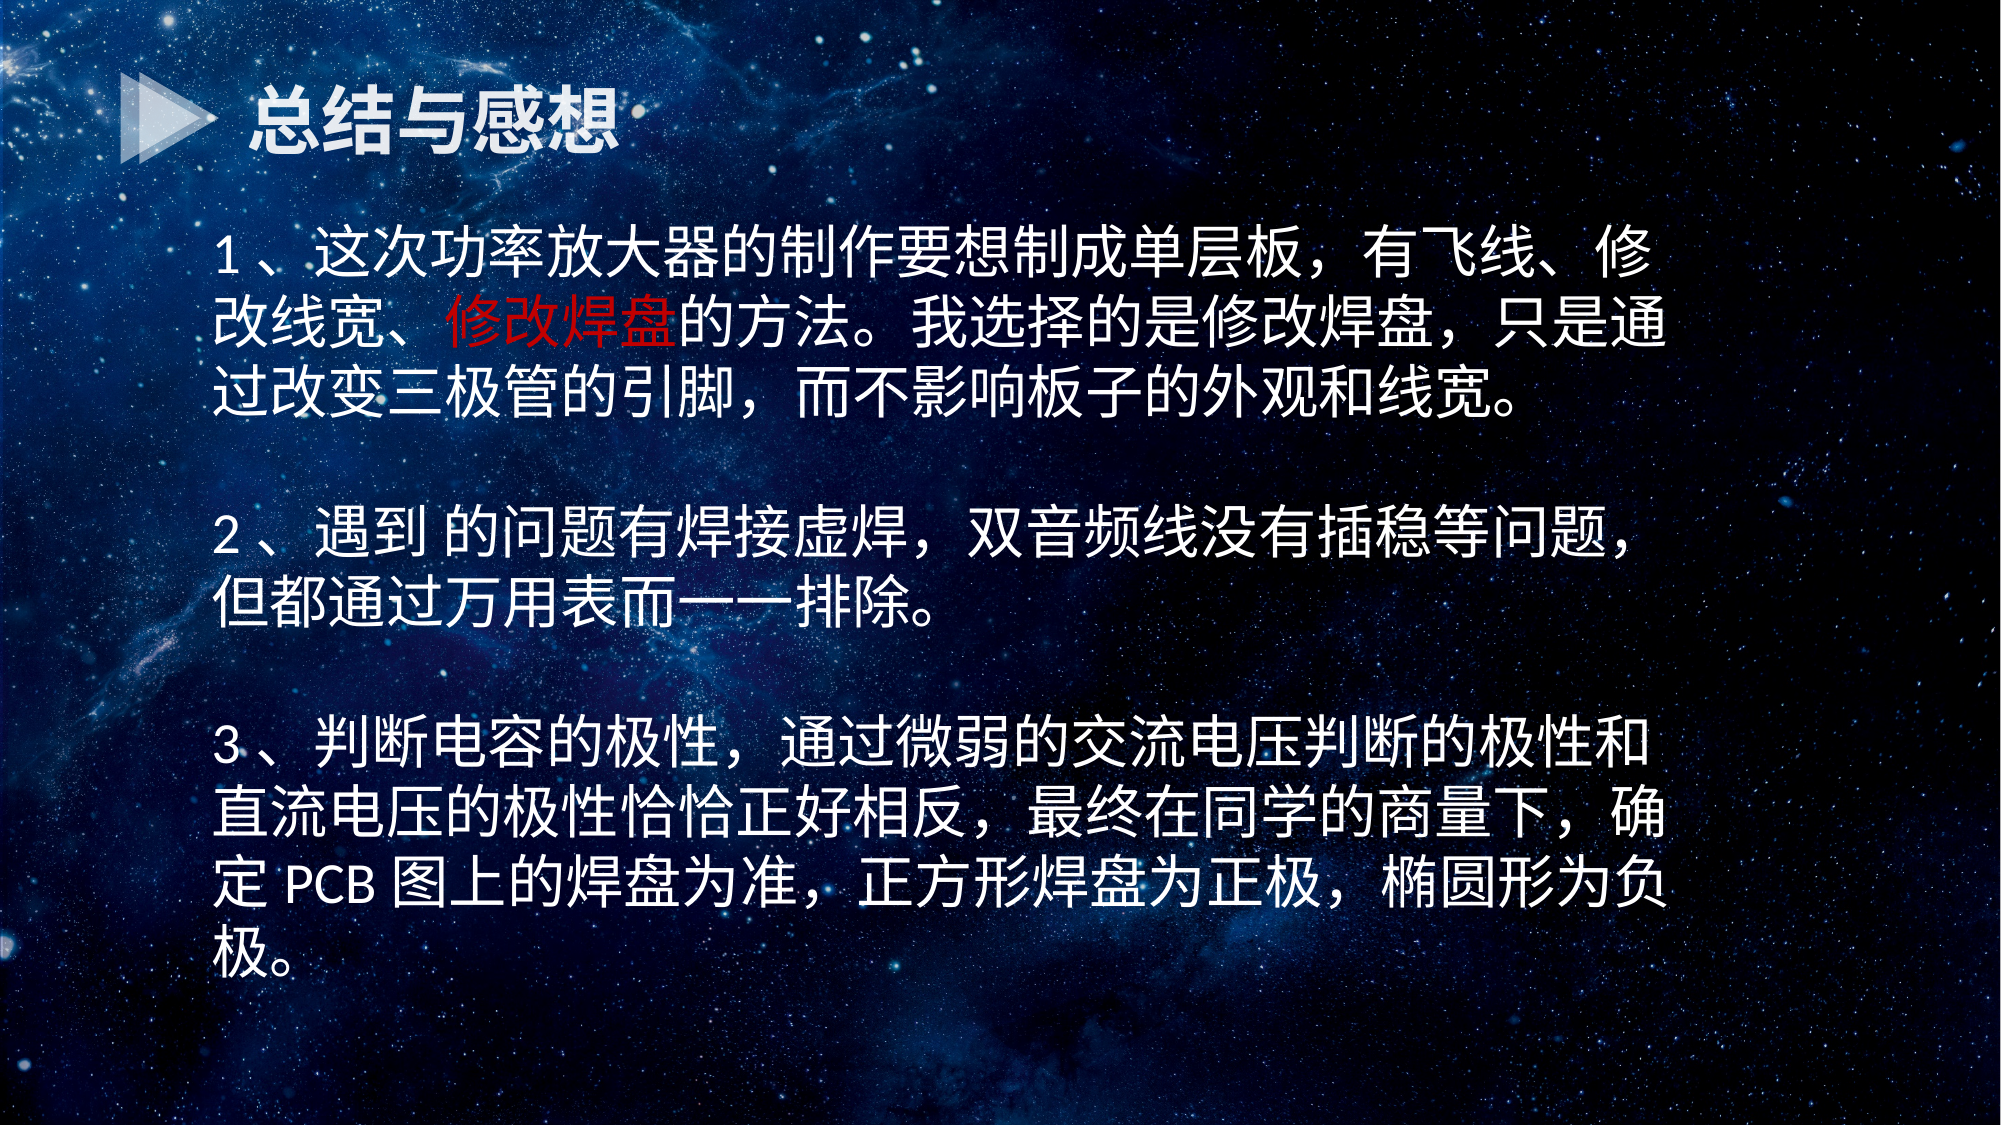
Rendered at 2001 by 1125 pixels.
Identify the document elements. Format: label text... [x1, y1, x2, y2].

picture [0, 0, 2001, 1125]
text_box 1、这次功率放大器的制作要想制成单层板，有飞线、修改线宽、修改焊盘的方法。我选择的是修改焊盘，只是通过改变三极管的引脚，而不影响板子的外观和线宽。 2、遇到 的问题有焊接虚焊，双音频线没有插稳等问题，但都通过万用表而一一排除。 3、判断电容的极性，通过微弱的交流电压判断的极性和直流电压的极性恰恰正好相反，最终在同学的商量下，确定PCB图上的焊盘为准，正方形焊盘为正极，椭圆形为负极。 [196, 208, 1697, 993]
text_box 总结与感想 [232, 66, 823, 172]
